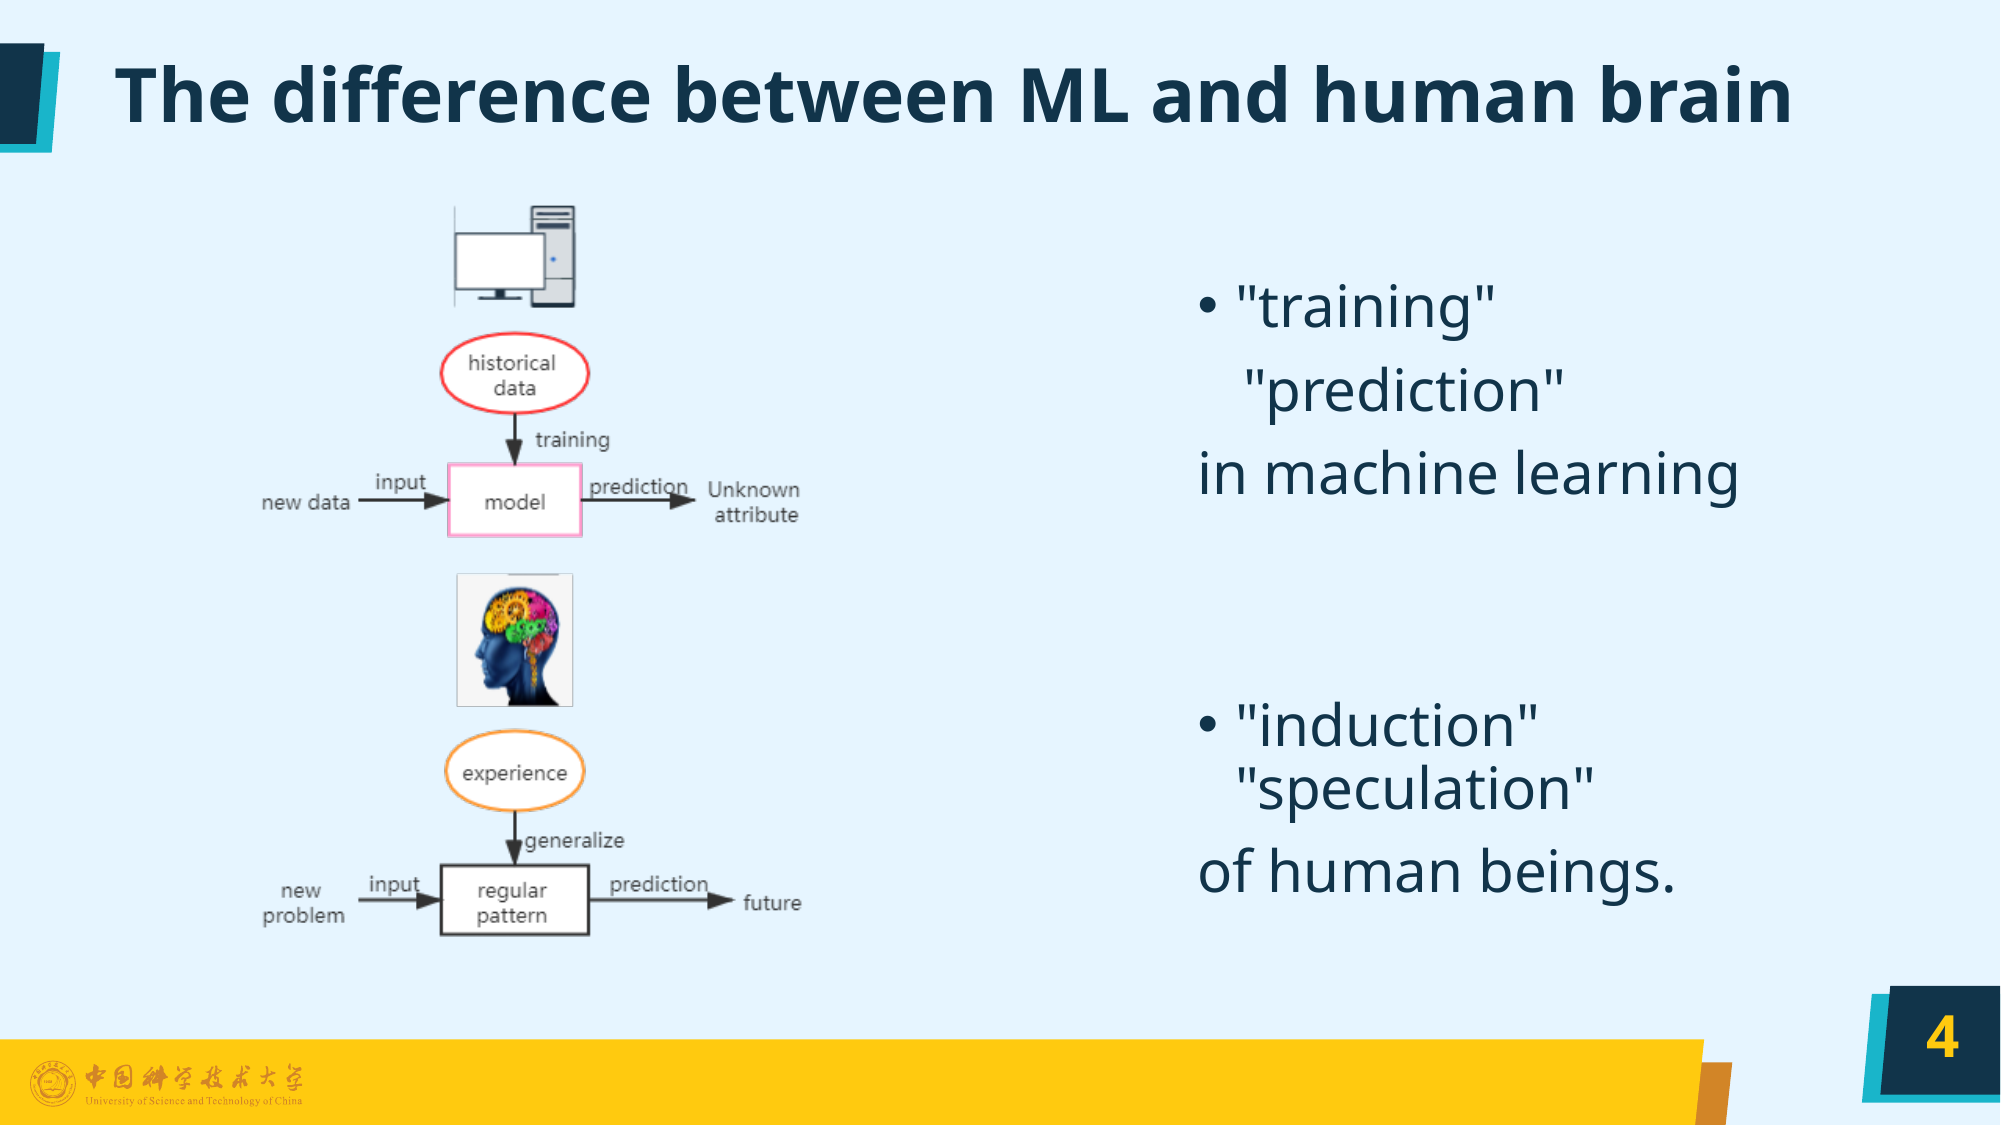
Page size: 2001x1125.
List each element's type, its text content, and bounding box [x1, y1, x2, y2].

slide_number 4 [1898, 993, 1989, 1084]
list "training" "prediction" in machine learning "induction" "speculation" of human beings. [1182, 269, 1862, 973]
title The difference between ML and human brain [99, 43, 1863, 153]
picture [210, 167, 858, 973]
